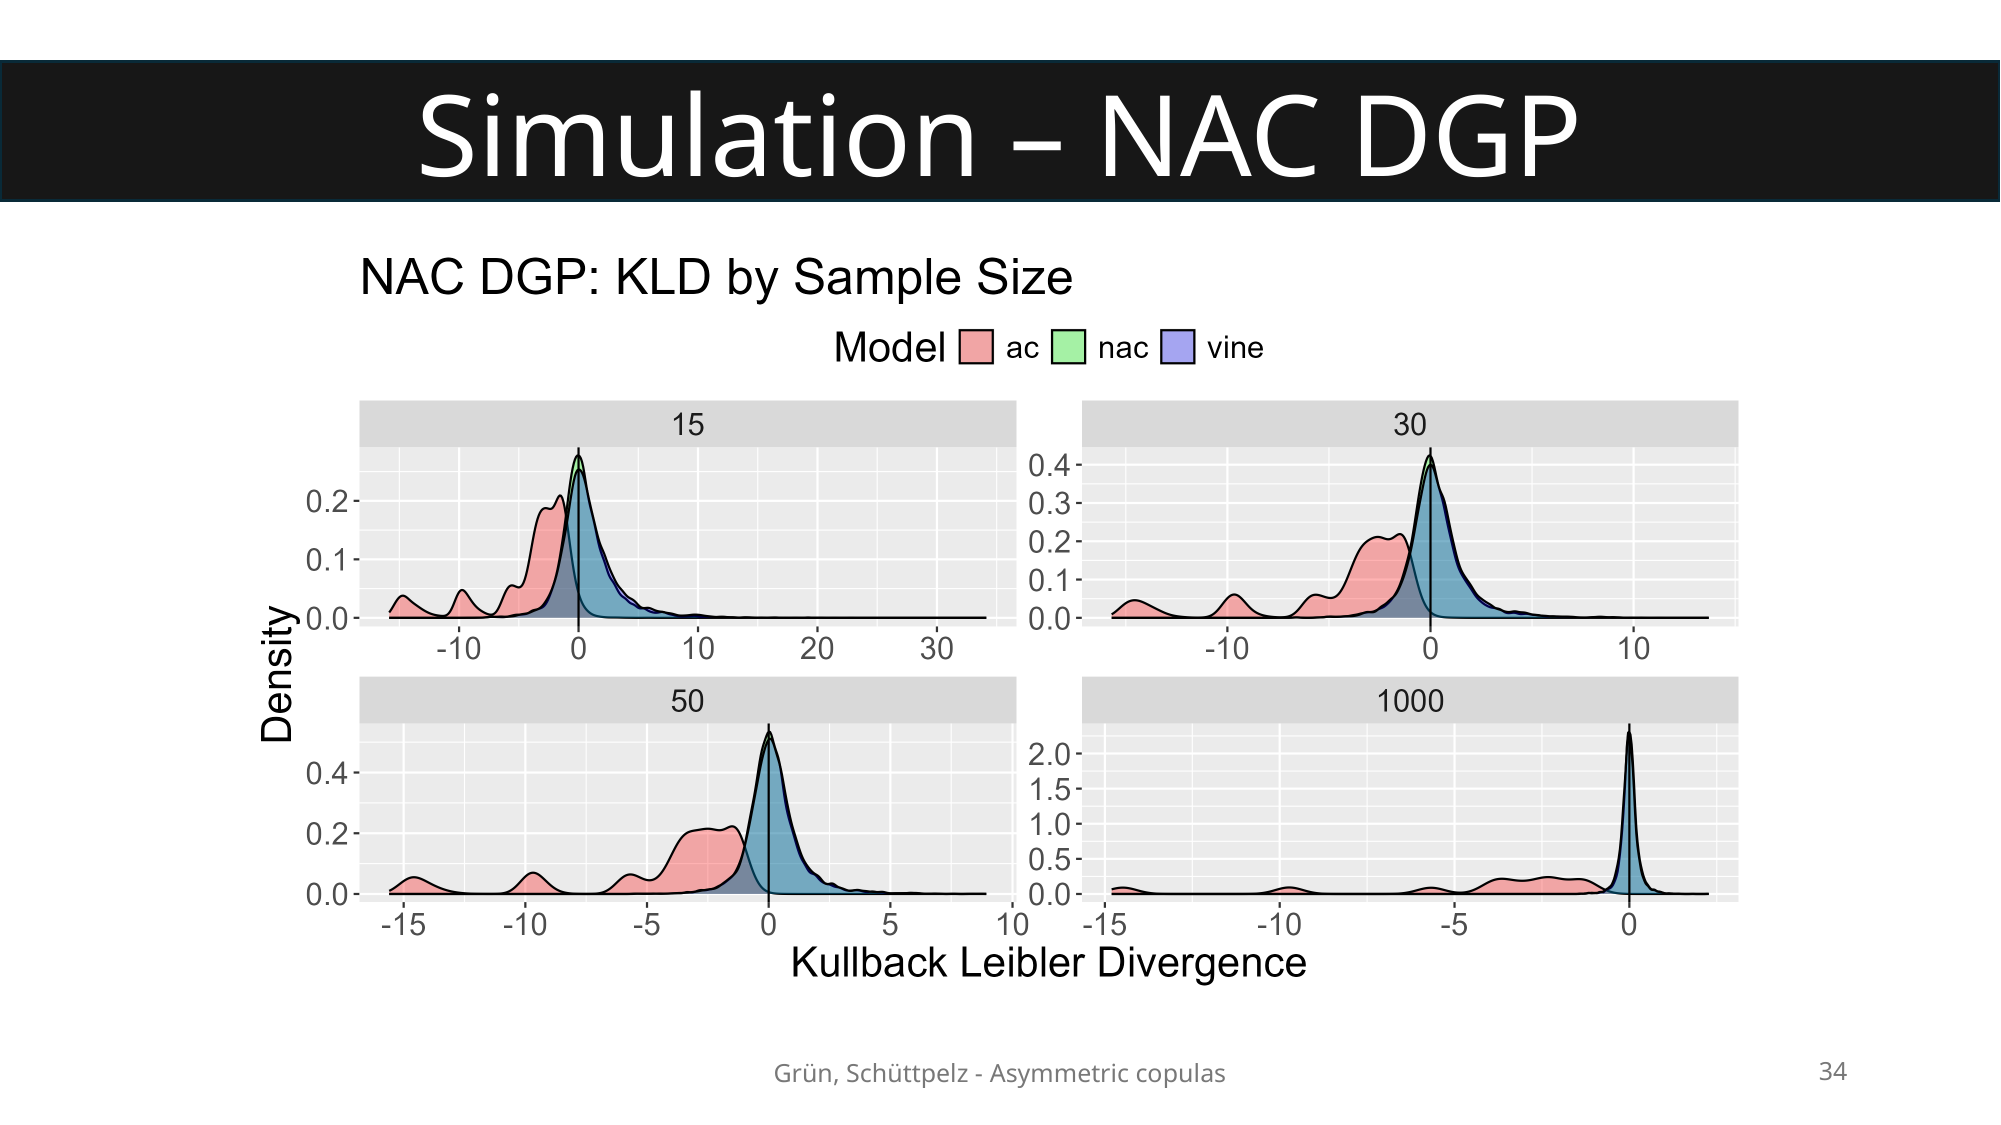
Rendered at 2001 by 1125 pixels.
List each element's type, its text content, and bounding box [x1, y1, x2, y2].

footer Grün, Schüttpelz - Asymmetric copulas [662, 1042, 1338, 1103]
text_box Simulation – NAC DGP [0, 60, 2000, 202]
picture [249, 246, 1751, 998]
slide_number 34 [1412, 1042, 1863, 1103]
